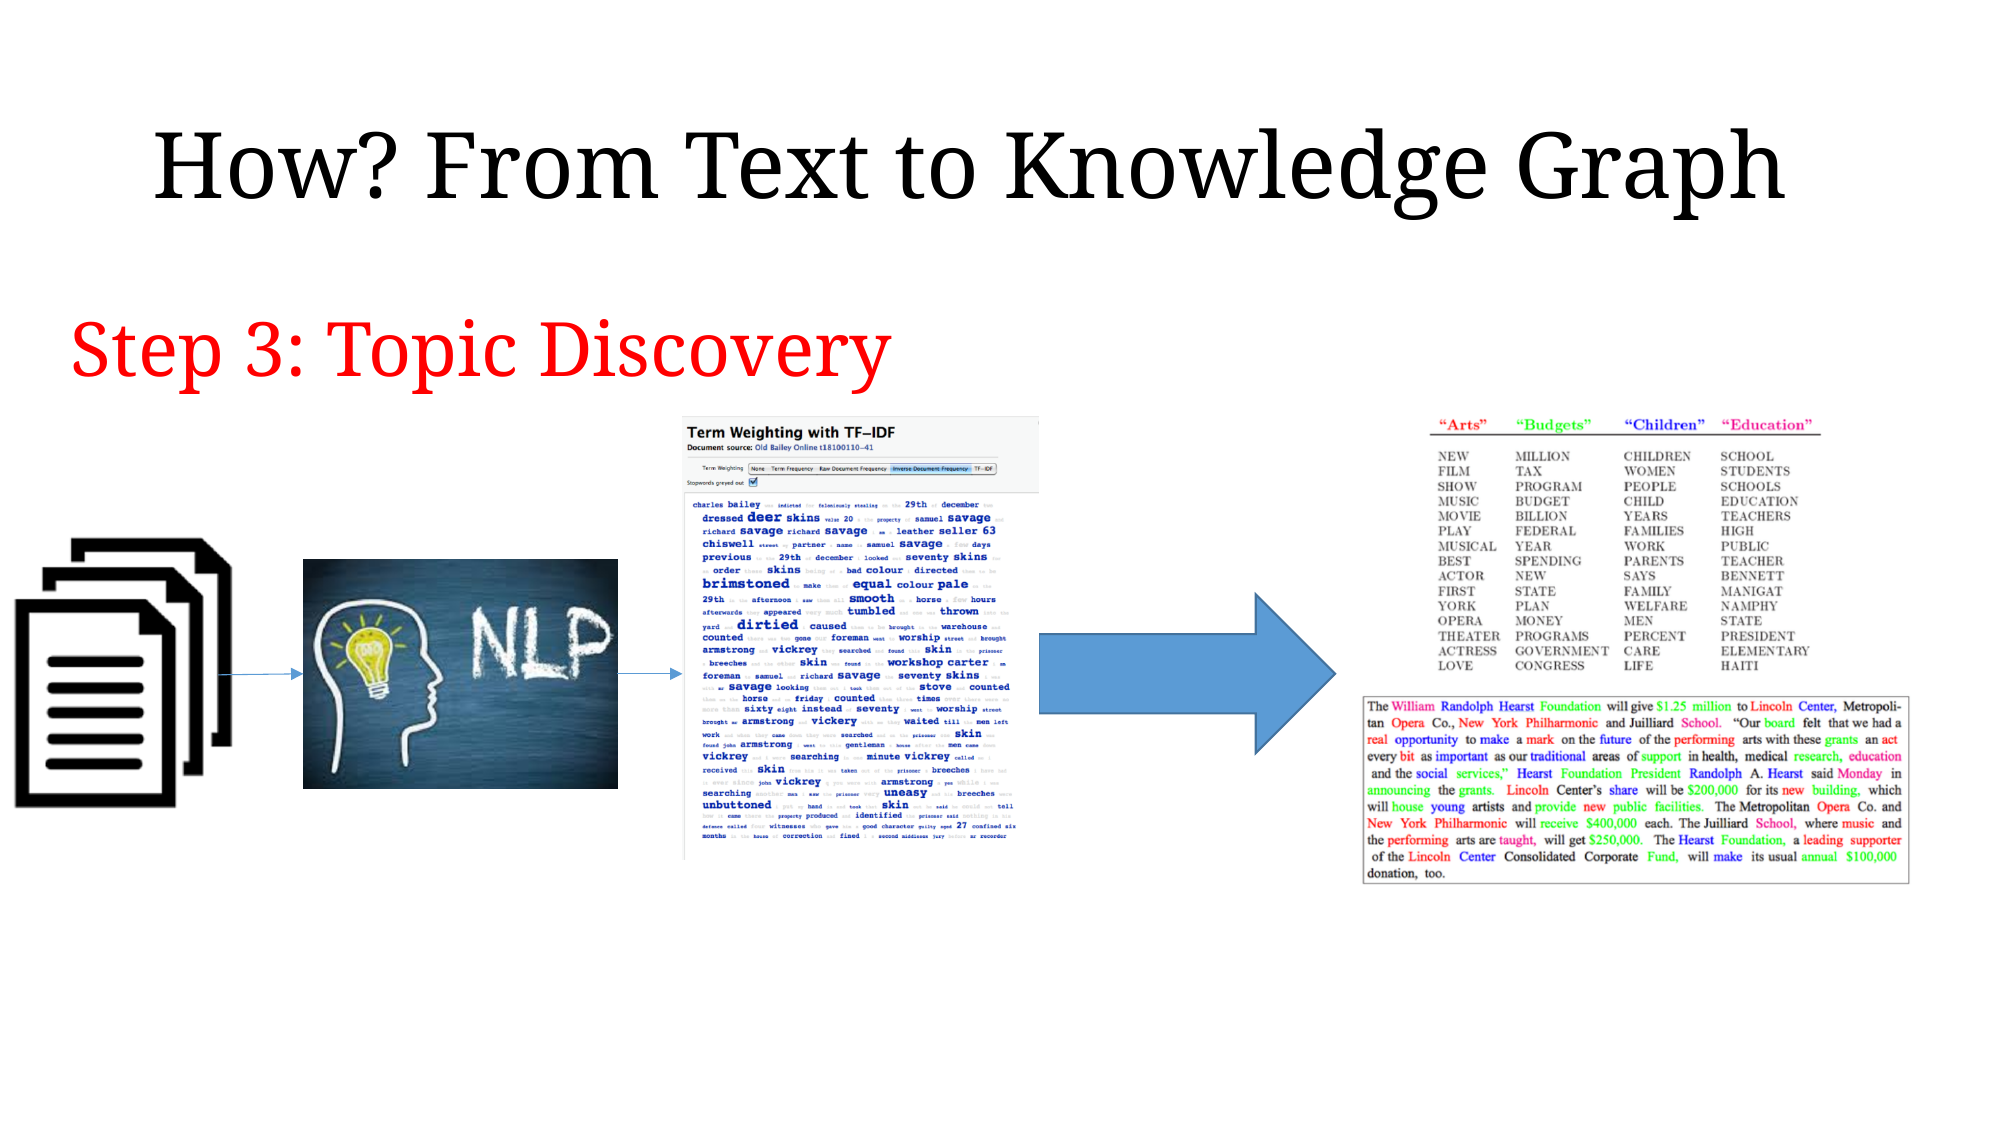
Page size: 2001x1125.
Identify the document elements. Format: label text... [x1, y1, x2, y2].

text_box [1039, 591, 1337, 756]
text_box Step 3: Topic Discovery [55, 293, 908, 399]
picture [0, 519, 249, 821]
picture [682, 416, 1039, 860]
picture [1352, 416, 1913, 894]
title How? From Text to Knowledge Graph [137, 59, 1863, 278]
picture [303, 559, 618, 789]
